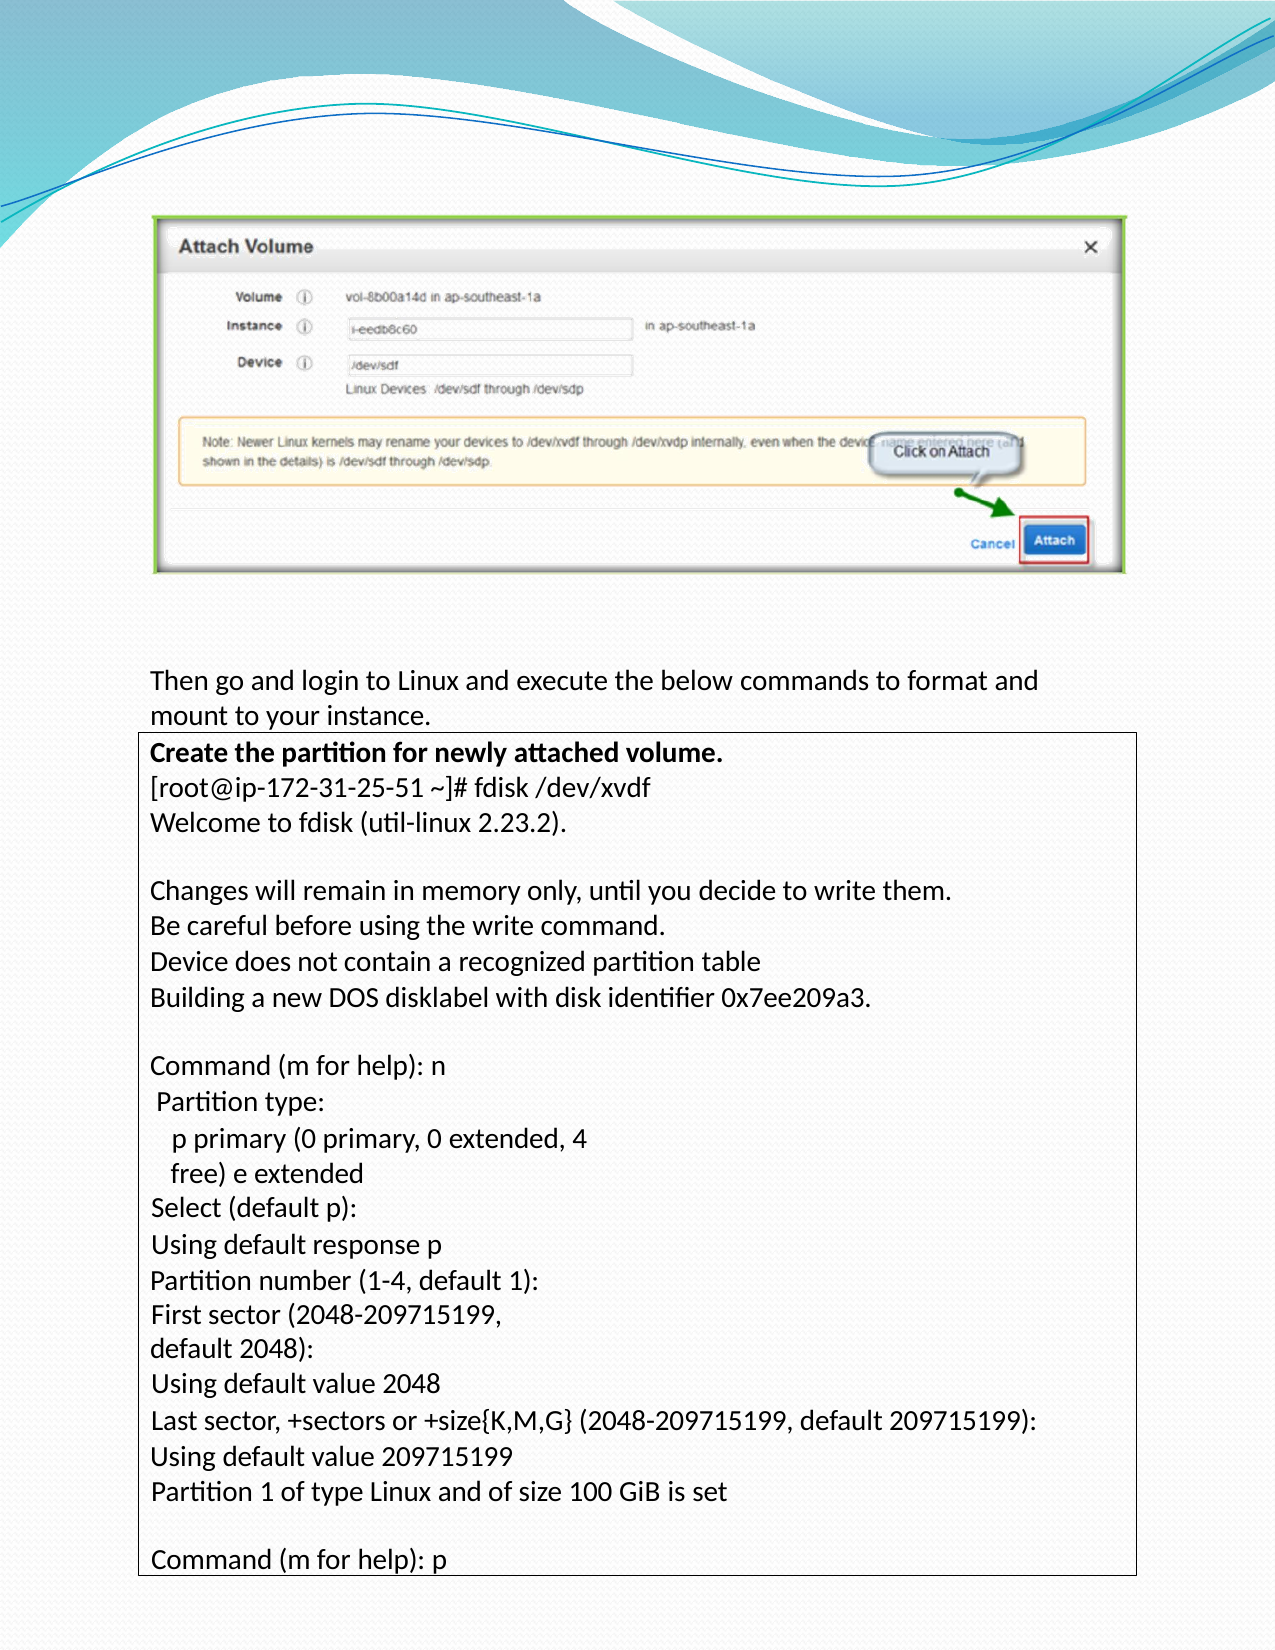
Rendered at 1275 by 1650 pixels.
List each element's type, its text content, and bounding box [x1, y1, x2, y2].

text_box [68, 210, 1205, 1638]
text_box Create the partition for newly attached volume. [root@ip-172-31-25-51 ~]# fdisk /dev/xvdf Welcome to fdisk (util-linux 2.23.2). Changes will remain in memory only, until you decide to write them. Be careful before using the write command. Device does not contain a recognized partition table Building a new DOS disklabel with disk identifier 0x7ee209a3. Command (m for help): n Partition type: p primary (0 primary, 0 extended, 4 free) e extended Select (default p): Using default response p Partition number (1-4, default 1): First sector (2048-209715199, default 2048): Using default value 2048 Last sector, +sectors or +size{K,M,G} (2048-209715199, default 209715199): Using default value 209715199 Partition 1 of type Linux and of size 100 GiB is set Command (m for help): p [138, 732, 1137, 1576]
text_box Then go and login to Linux and execute the below commands to format and mount to your instance. [147, 658, 1049, 732]
